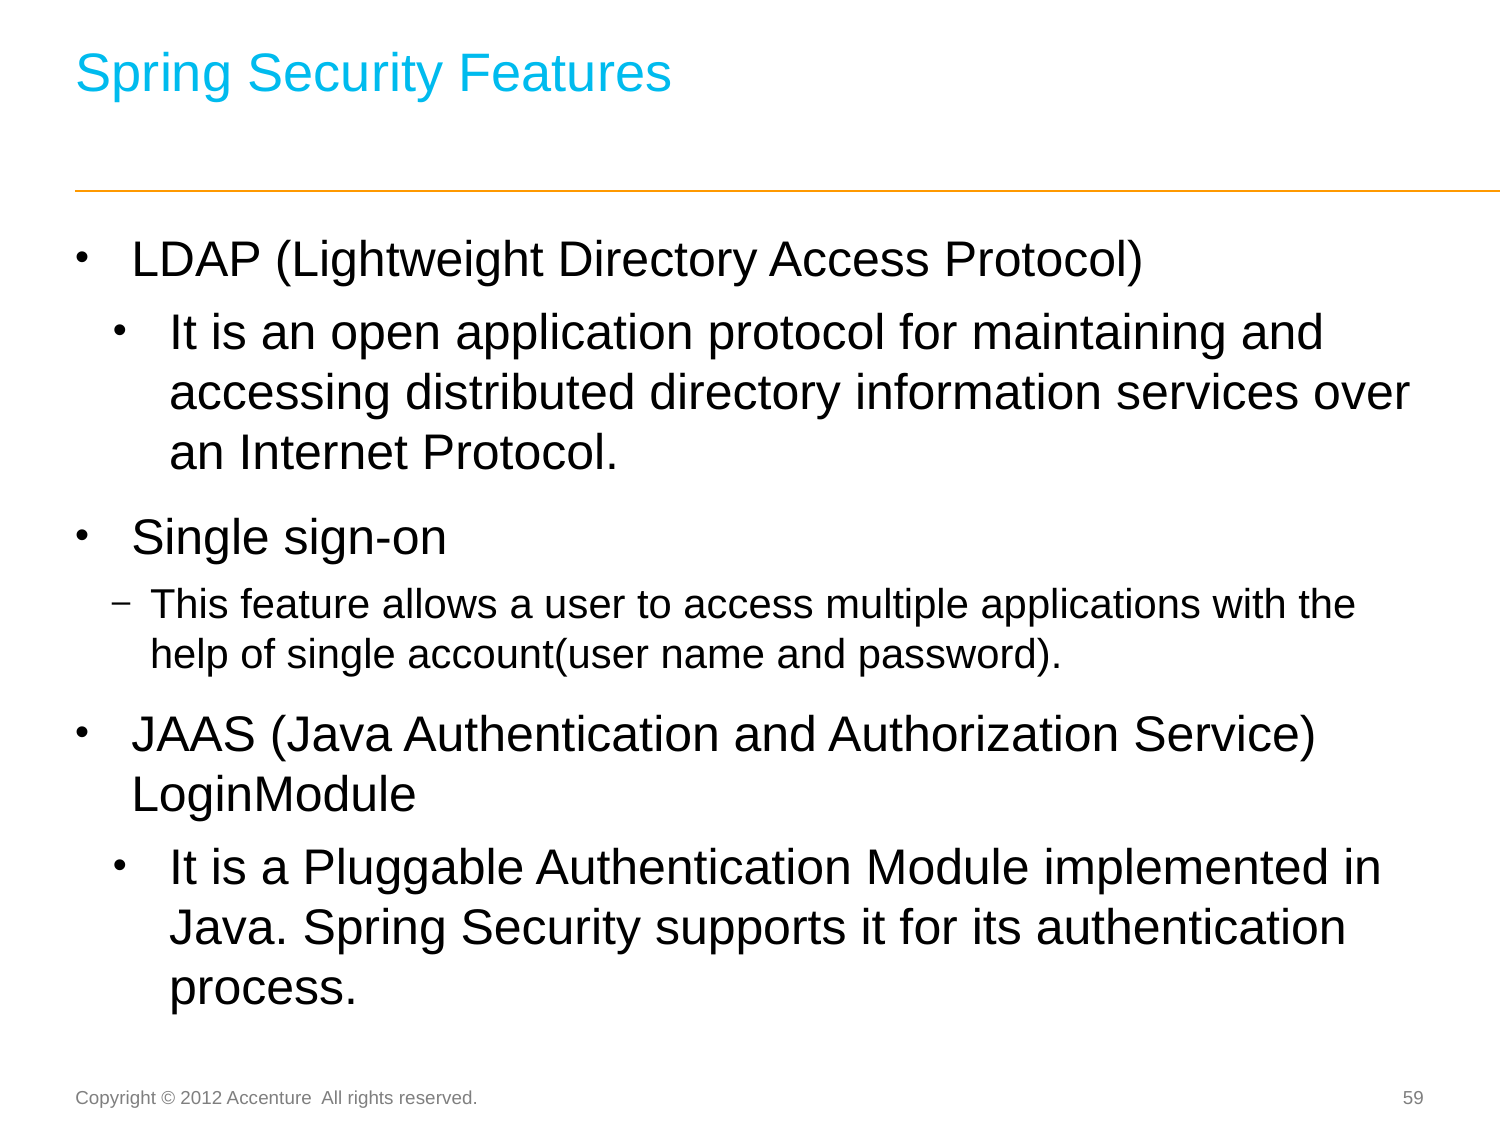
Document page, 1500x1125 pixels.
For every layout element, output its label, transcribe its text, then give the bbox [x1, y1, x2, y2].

list LDAP (Lightweight Directory Access Protocol) It is an open application protocol for maintaining and accessing distributed directory information services over an Internet Protocol. Single sign-on This feature allows a user to access multiple applications with the help of single account(user name and password). JAAS (Java Authentication and Authorization Service) LoginModule It is a Pluggable Authentication Module implemented in Java. Spring Security supports it for its authentication process. [75, 226, 1425, 1018]
title Spring Security Features [75, 27, 1422, 157]
